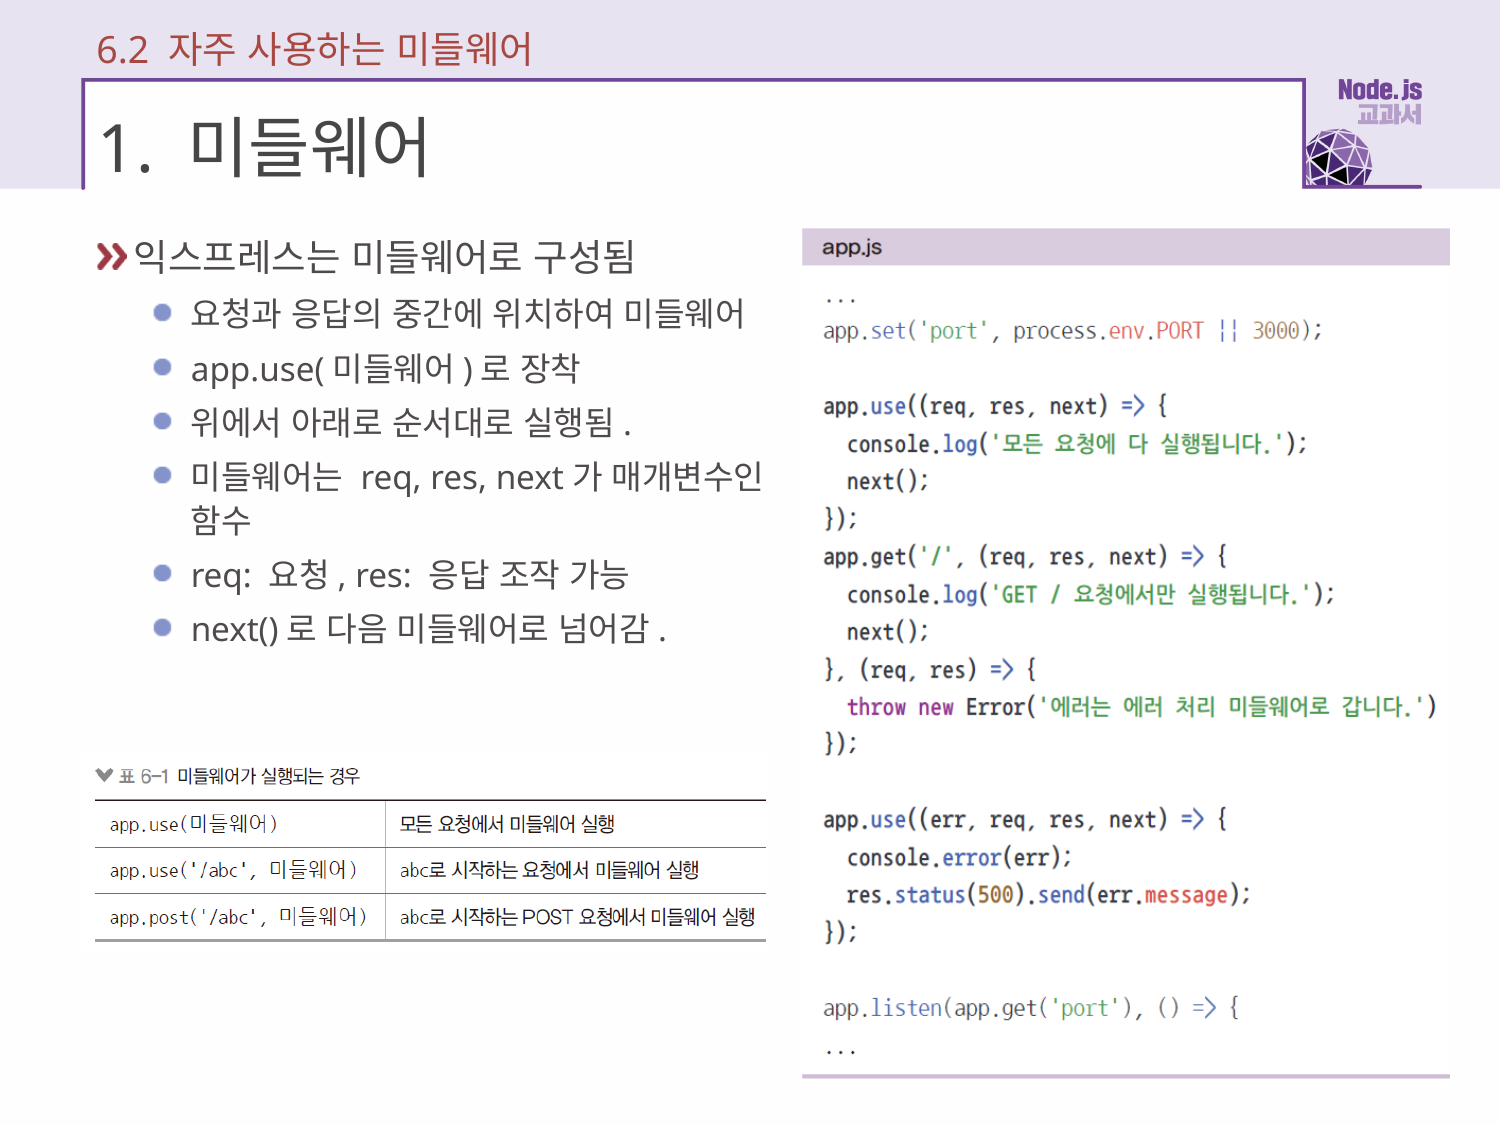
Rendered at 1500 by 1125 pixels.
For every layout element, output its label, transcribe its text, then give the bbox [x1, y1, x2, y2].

list 익스프레스는 미들웨어로 구성됨 요청과 응답의 중간에 위치하여 미들웨어 app.use(미들웨어)로 장착 위에서 아래로 순서대로 실행됨. 미들웨어는 req, res, next가 매개변수인 함수 req: 요청, res: 응답 조작 가능 next()로 다음 미들웨어로 넘어감. [81, 222, 807, 1111]
title 1. 미들웨어 [82, 61, 1413, 193]
text_box 6.2 자주 사용하는 미들웨어 [81, 14, 807, 62]
picture [0, 0, 1500, 1125]
